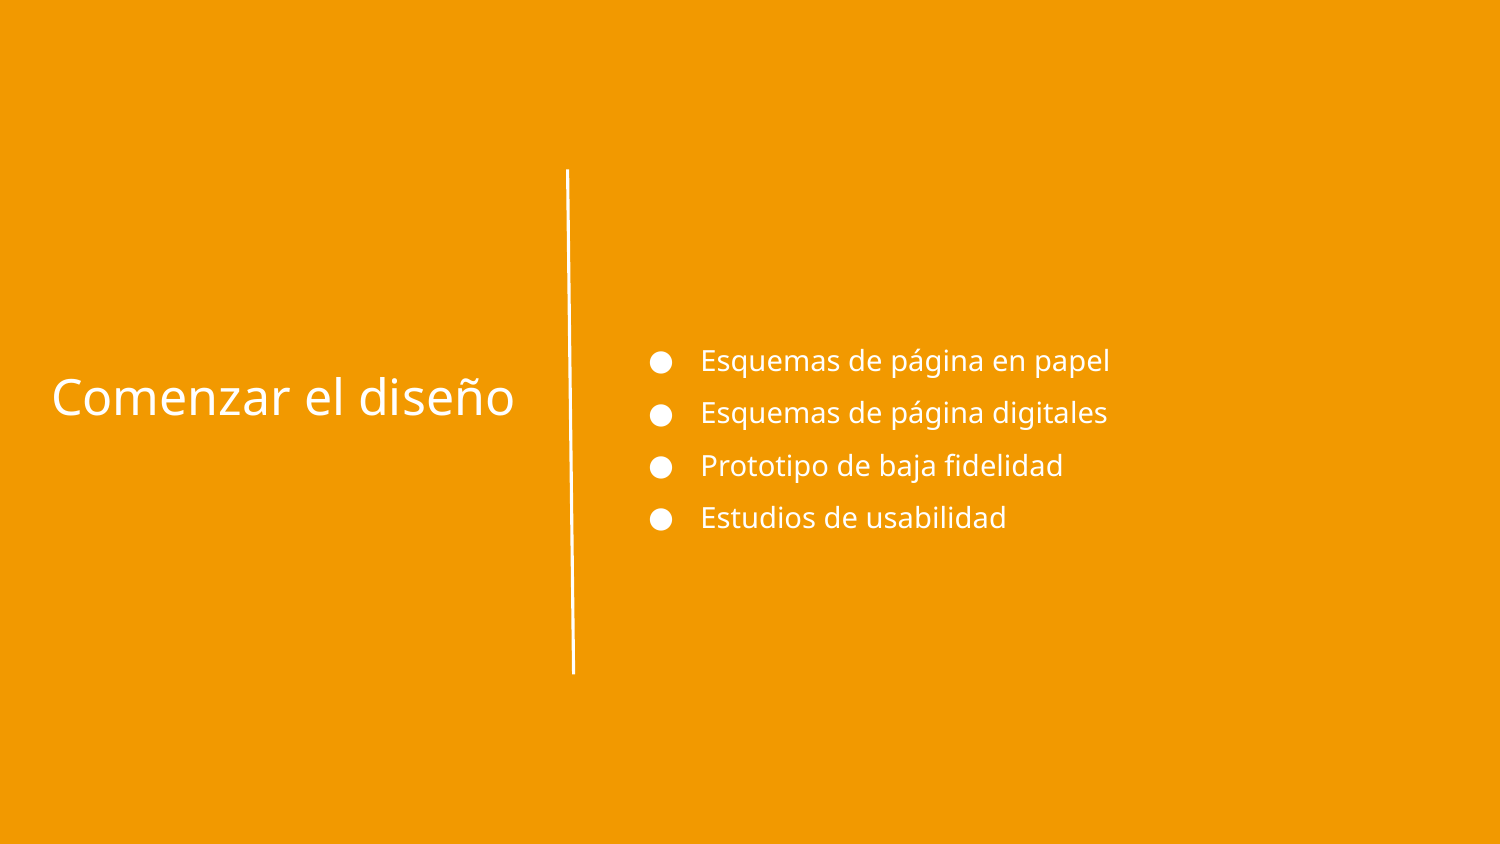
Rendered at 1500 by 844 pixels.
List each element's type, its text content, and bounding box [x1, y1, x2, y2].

text_box Comenzar el diseño [0, 341, 531, 441]
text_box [567, 169, 574, 675]
text_box Esquemas de página en papel Esquemas de página digitales Prototipo de baja fidelidad Estudios de usabilidad [610, 309, 1500, 550]
